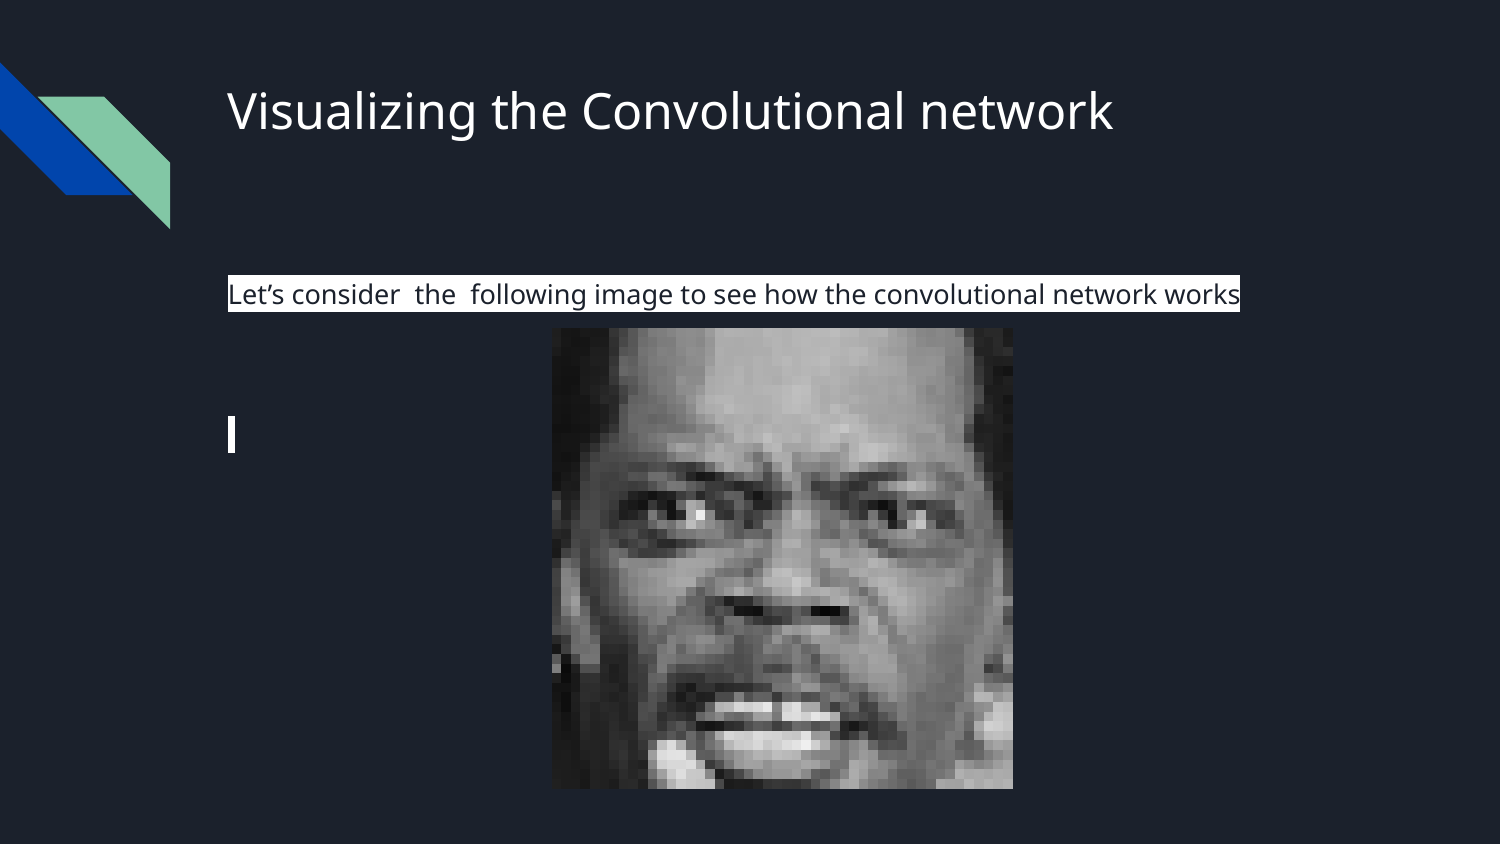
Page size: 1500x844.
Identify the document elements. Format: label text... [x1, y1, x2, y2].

list Let’s consider the following image to see how the convolutional network works [212, 257, 1368, 735]
title Visualizing the Convolutional network [212, 64, 1368, 215]
picture [552, 328, 1013, 790]
